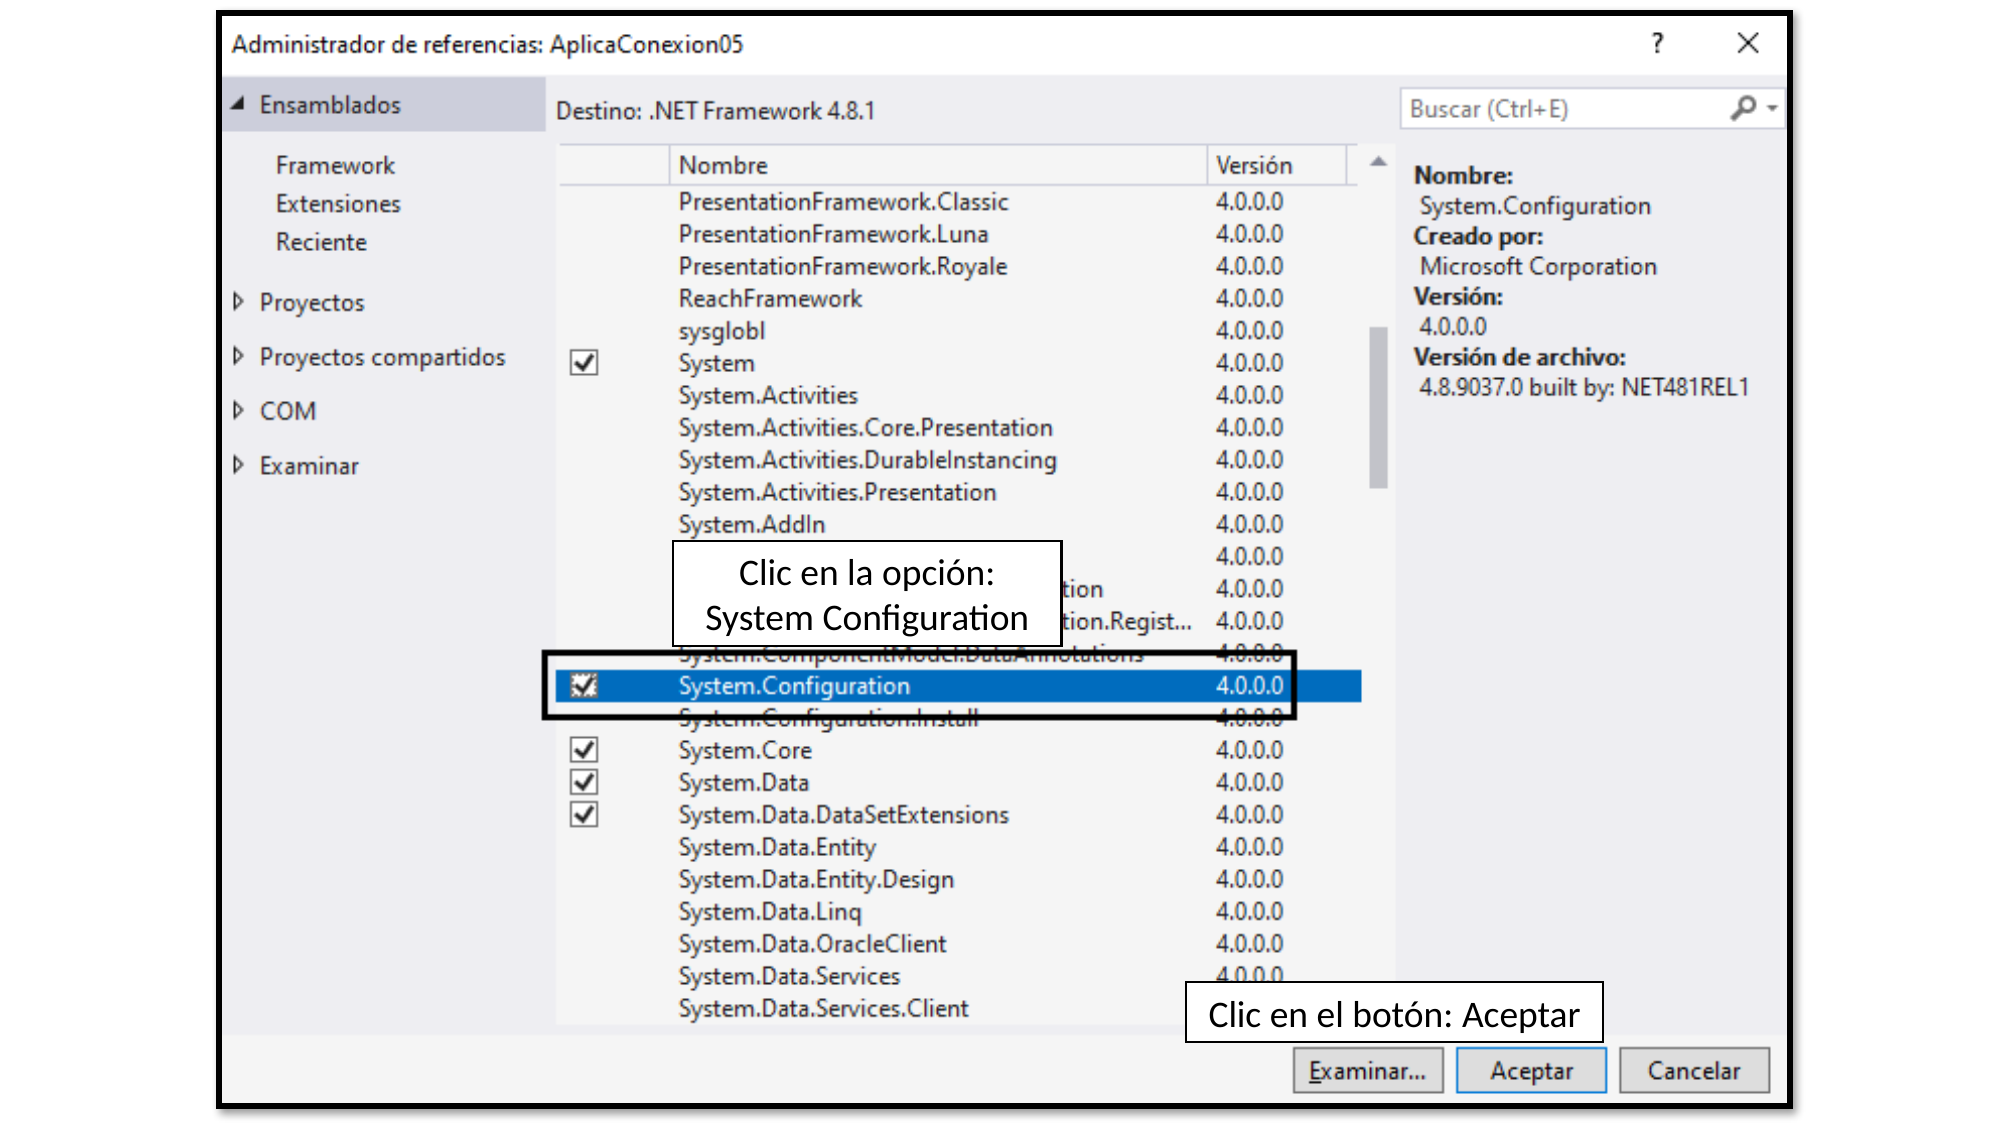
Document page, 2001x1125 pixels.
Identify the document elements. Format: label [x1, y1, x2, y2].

picture [222, 15, 1787, 1104]
